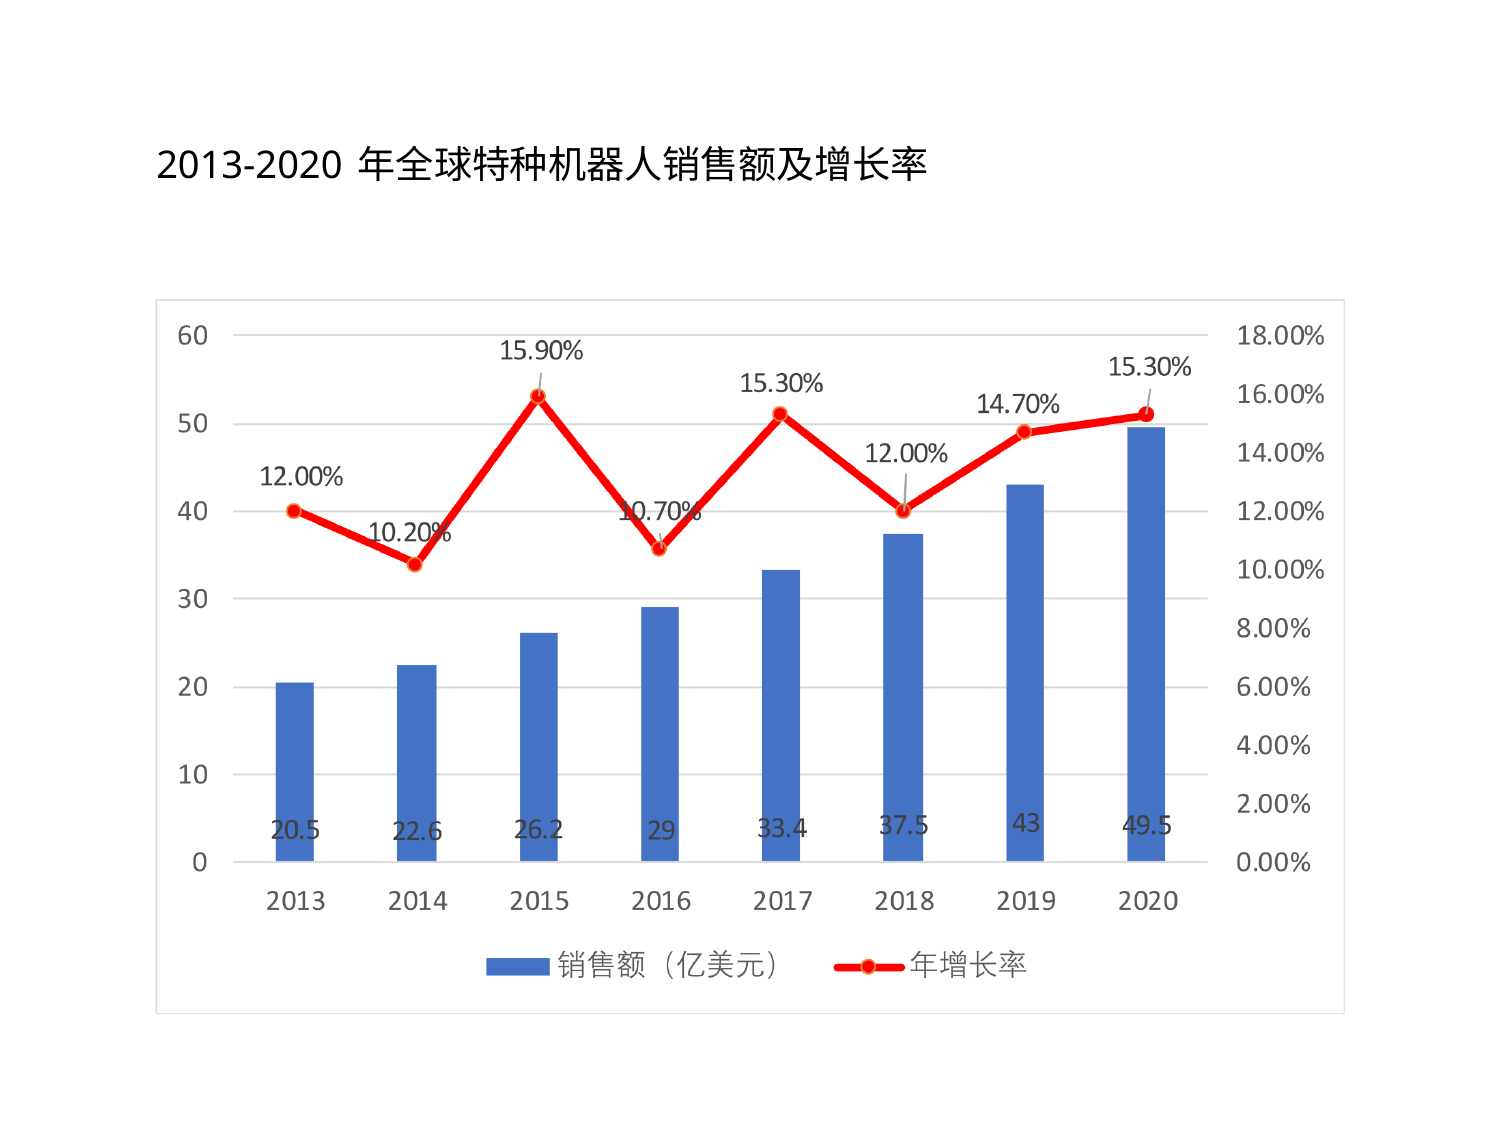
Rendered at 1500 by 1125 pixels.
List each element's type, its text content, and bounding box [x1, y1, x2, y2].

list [155, 299, 1345, 1014]
title 2013-2020 年全球特种机器人销售额及增长率 [141, 42, 1435, 260]
